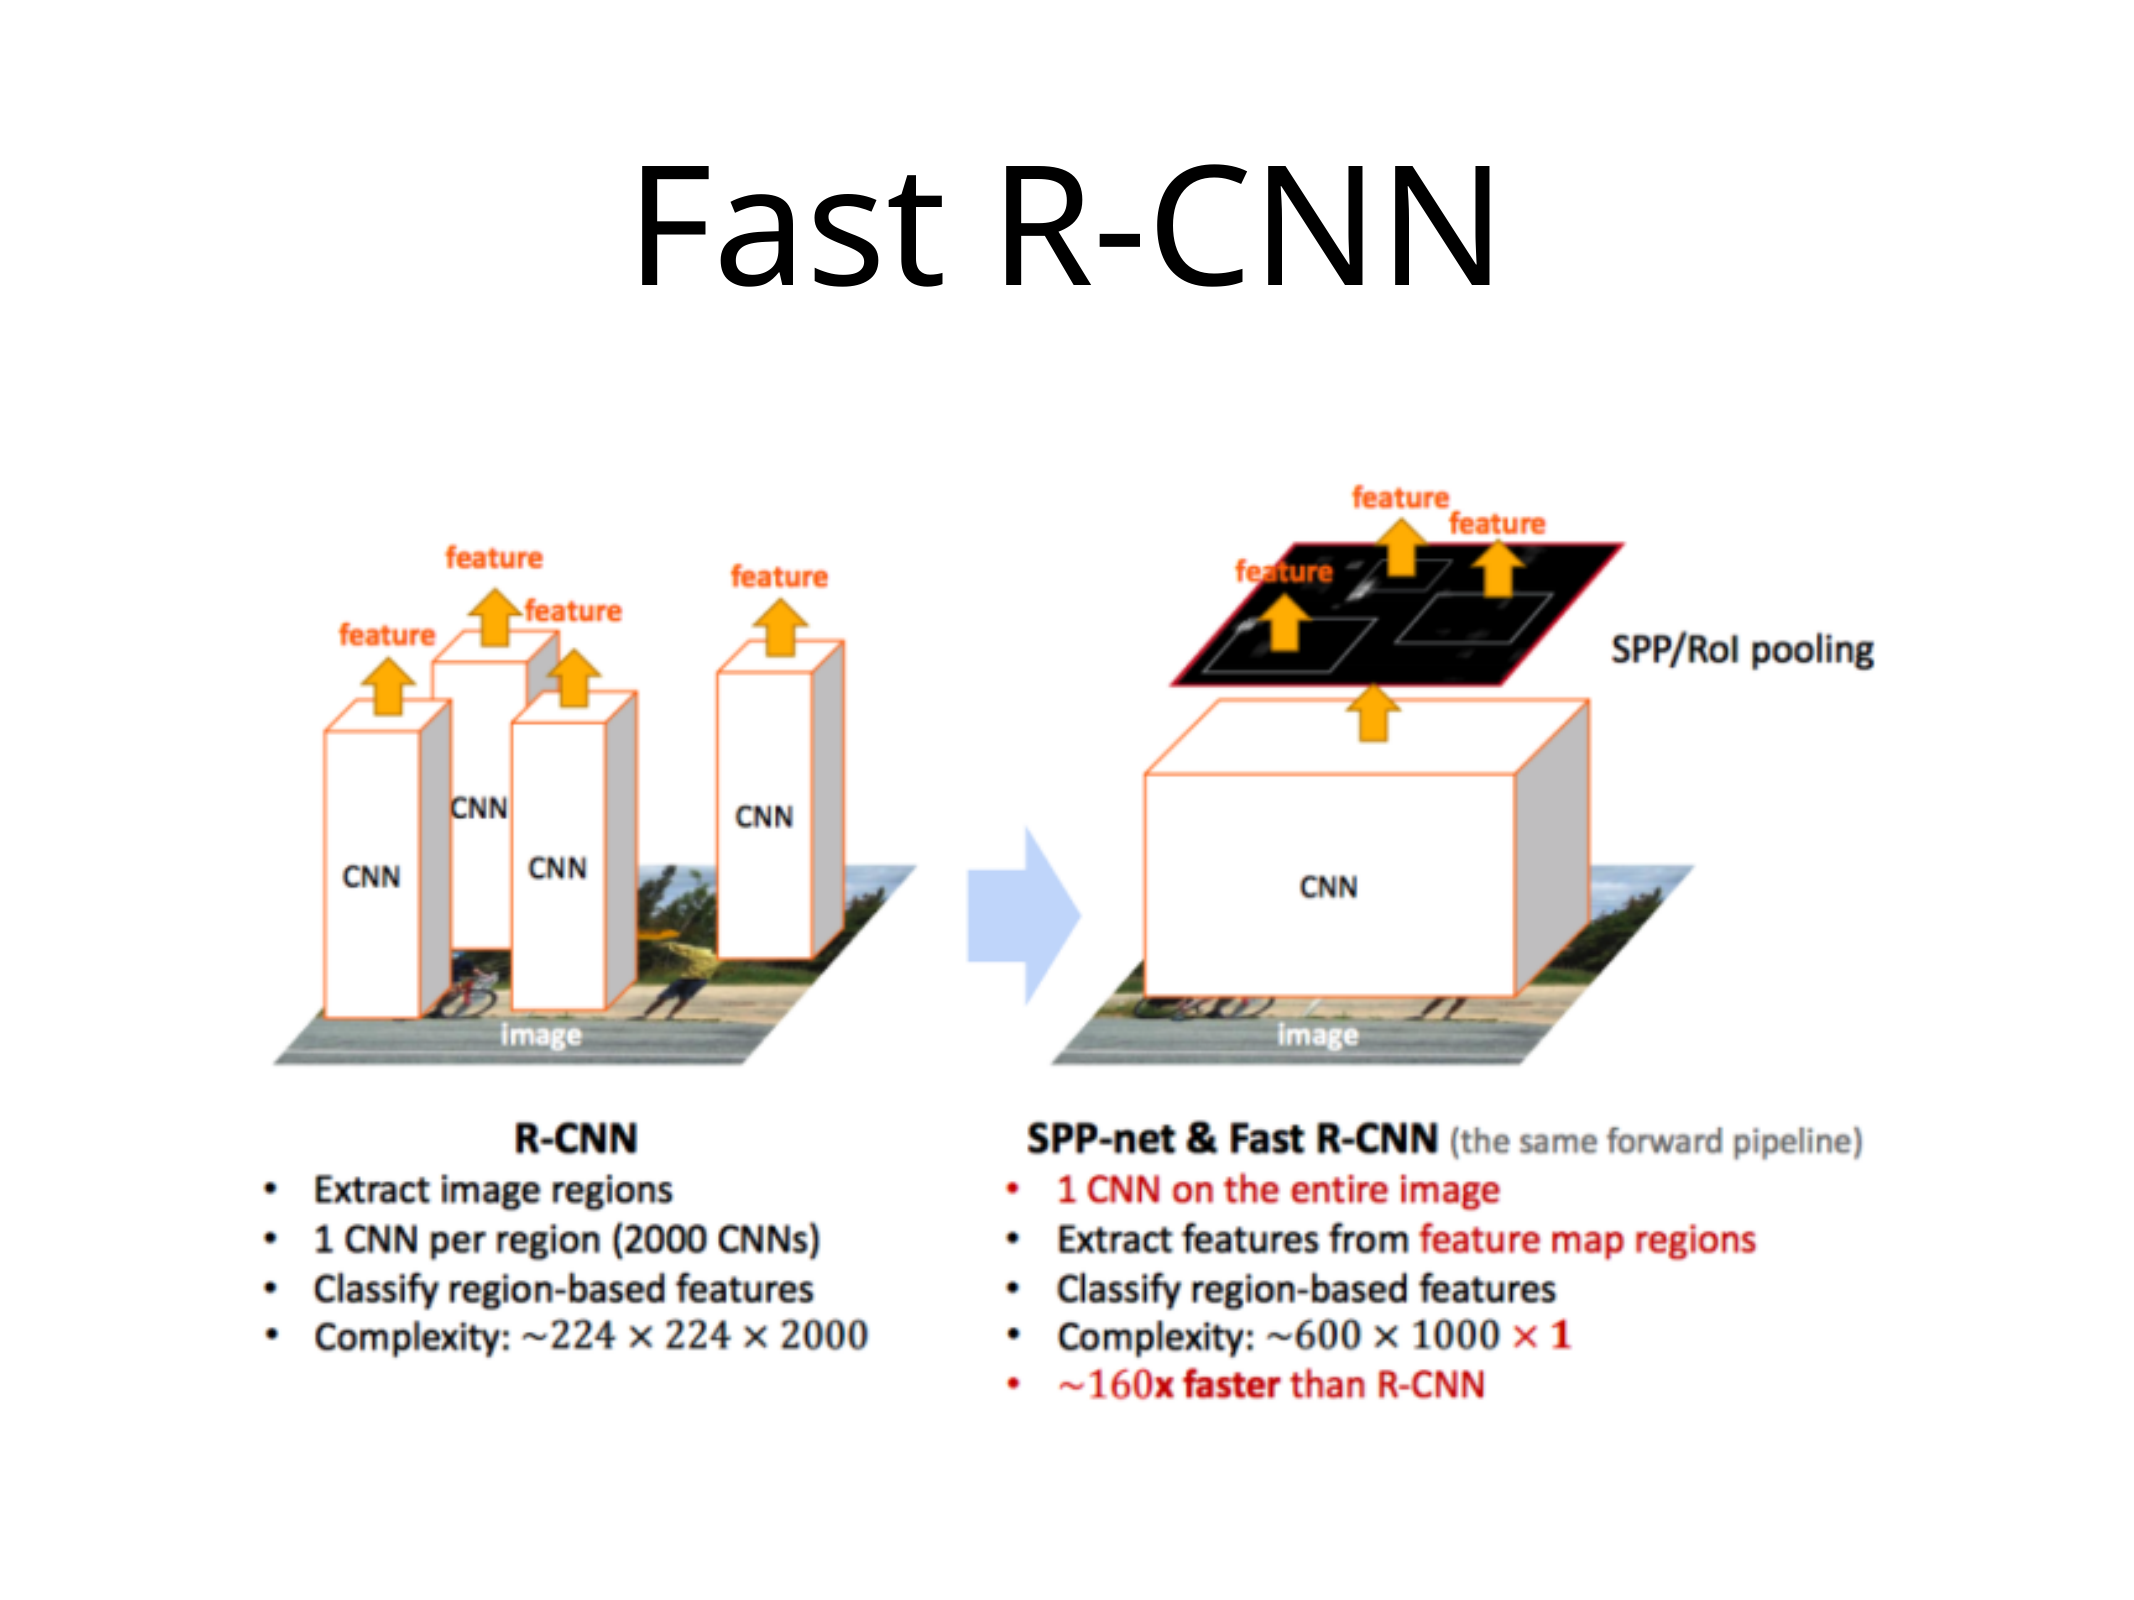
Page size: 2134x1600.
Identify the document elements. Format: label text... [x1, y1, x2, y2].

title Fast R-CNN [155, 41, 1978, 397]
picture [246, 473, 1887, 1411]
